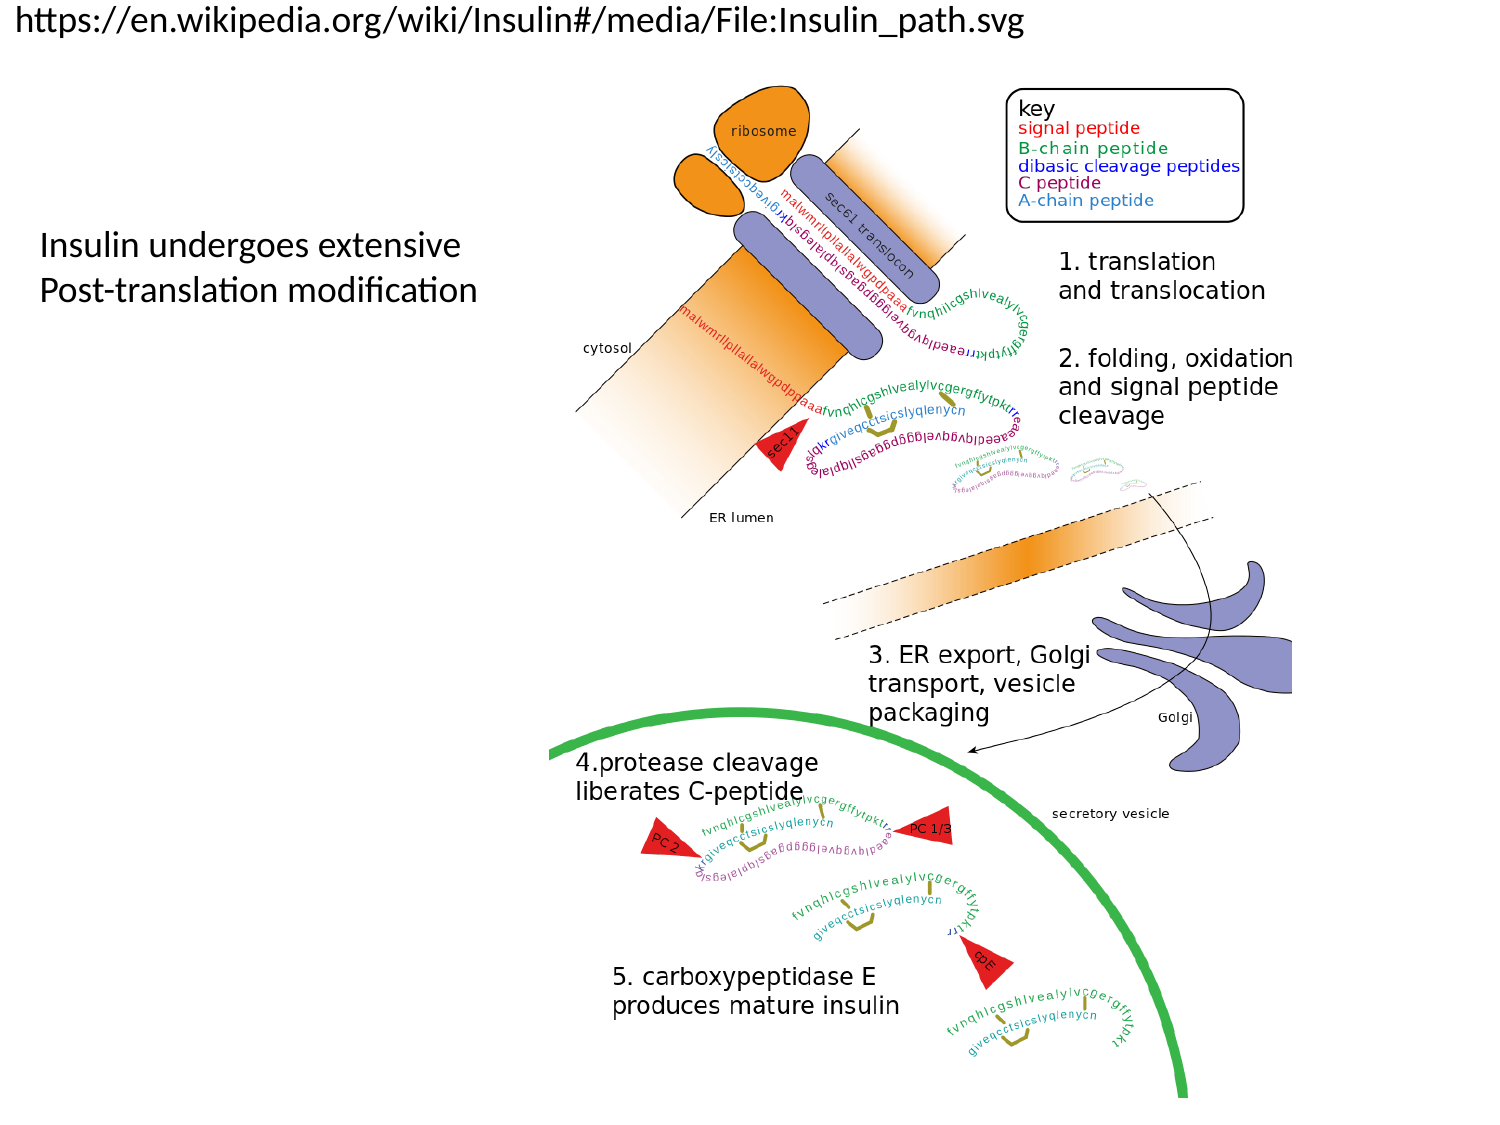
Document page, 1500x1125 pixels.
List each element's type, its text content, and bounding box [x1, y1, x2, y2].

picture [549, 47, 1293, 1099]
text_box https://en.wikipedia.org/wiki/Insulin#/media/File:Insulin_path.svg [0, 0, 1150, 48]
text_box Insulin undergoes extensive Post-translation modification [24, 212, 544, 318]
